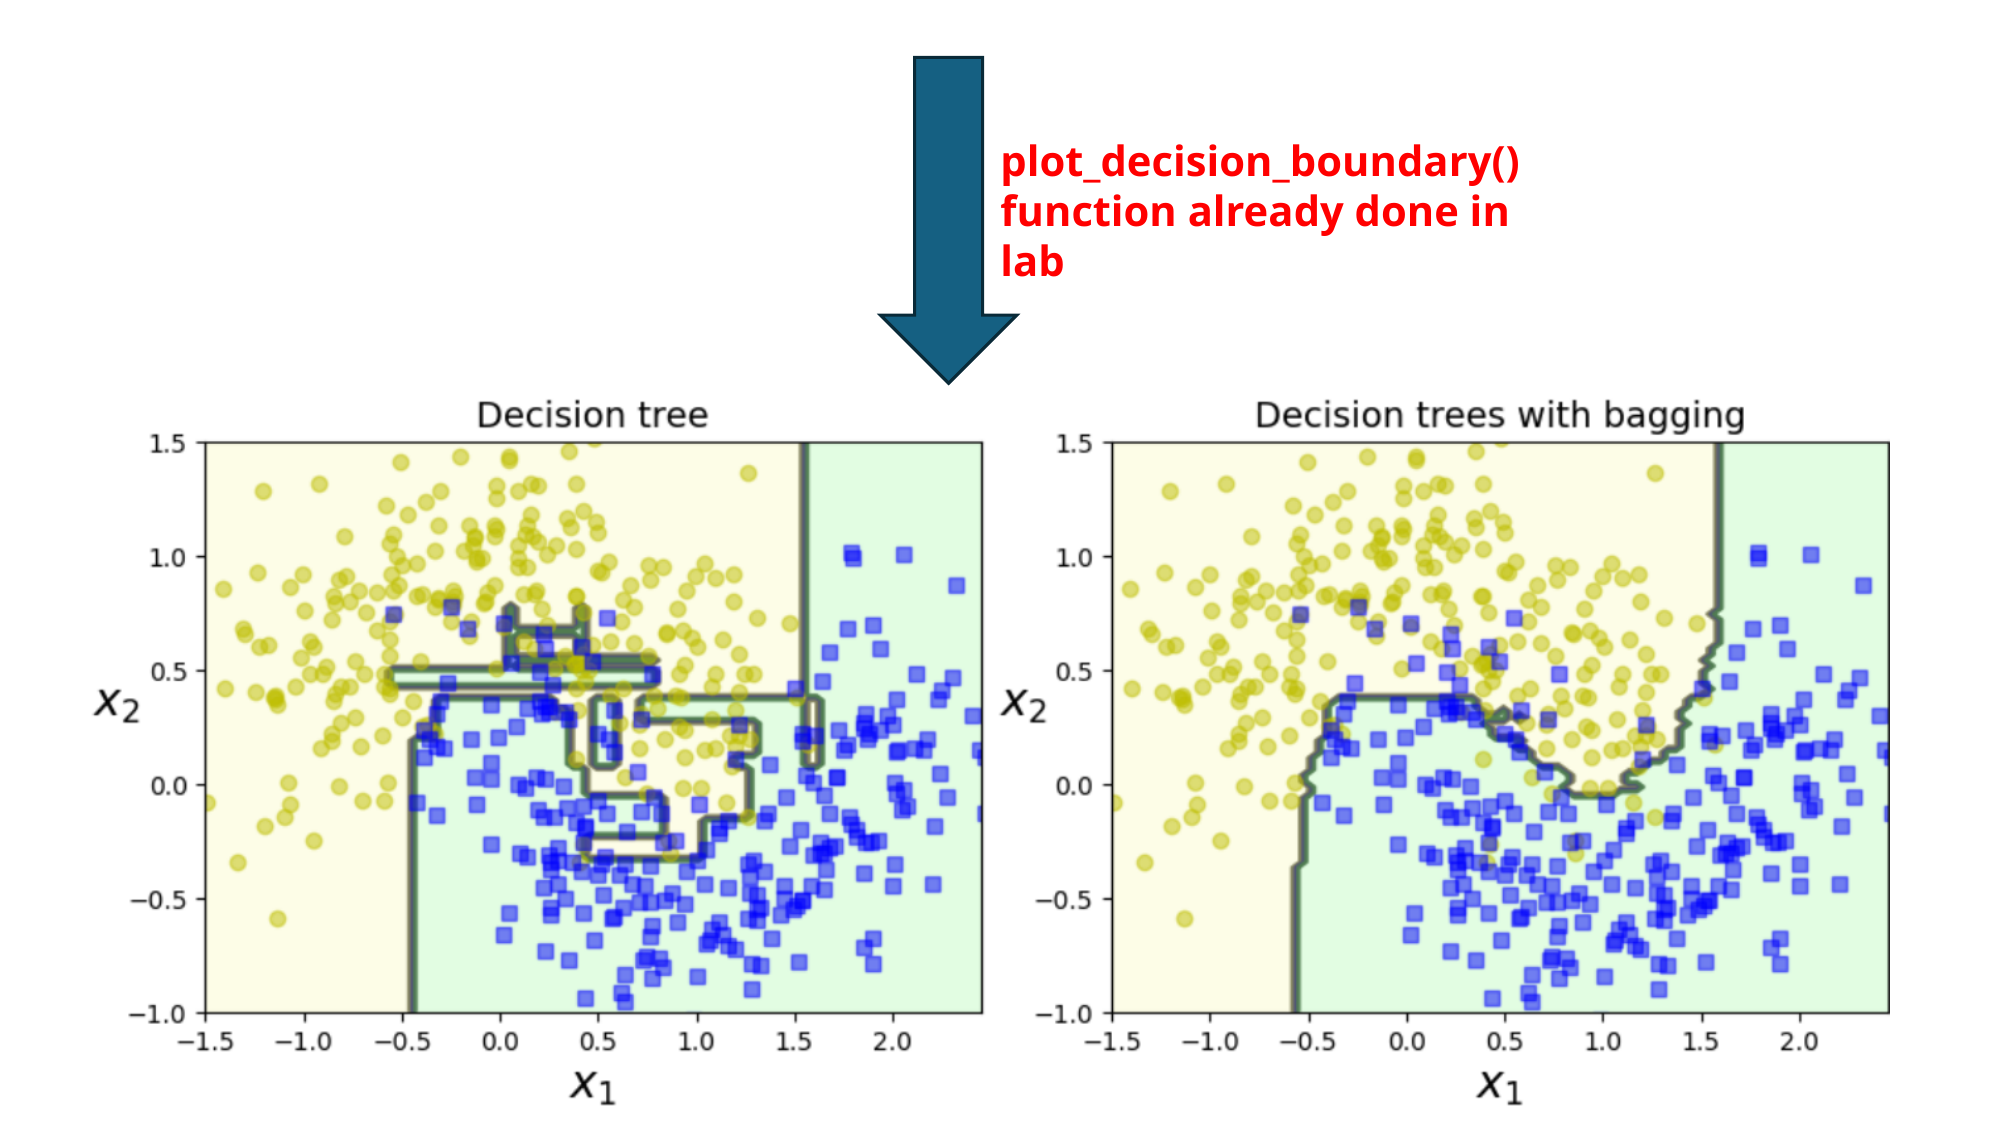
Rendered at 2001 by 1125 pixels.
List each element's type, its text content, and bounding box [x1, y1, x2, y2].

picture [81, 389, 1891, 1113]
text_box plot_decision_boundary() function already done in lab [985, 127, 1548, 292]
text_box [876, 55, 1021, 386]
